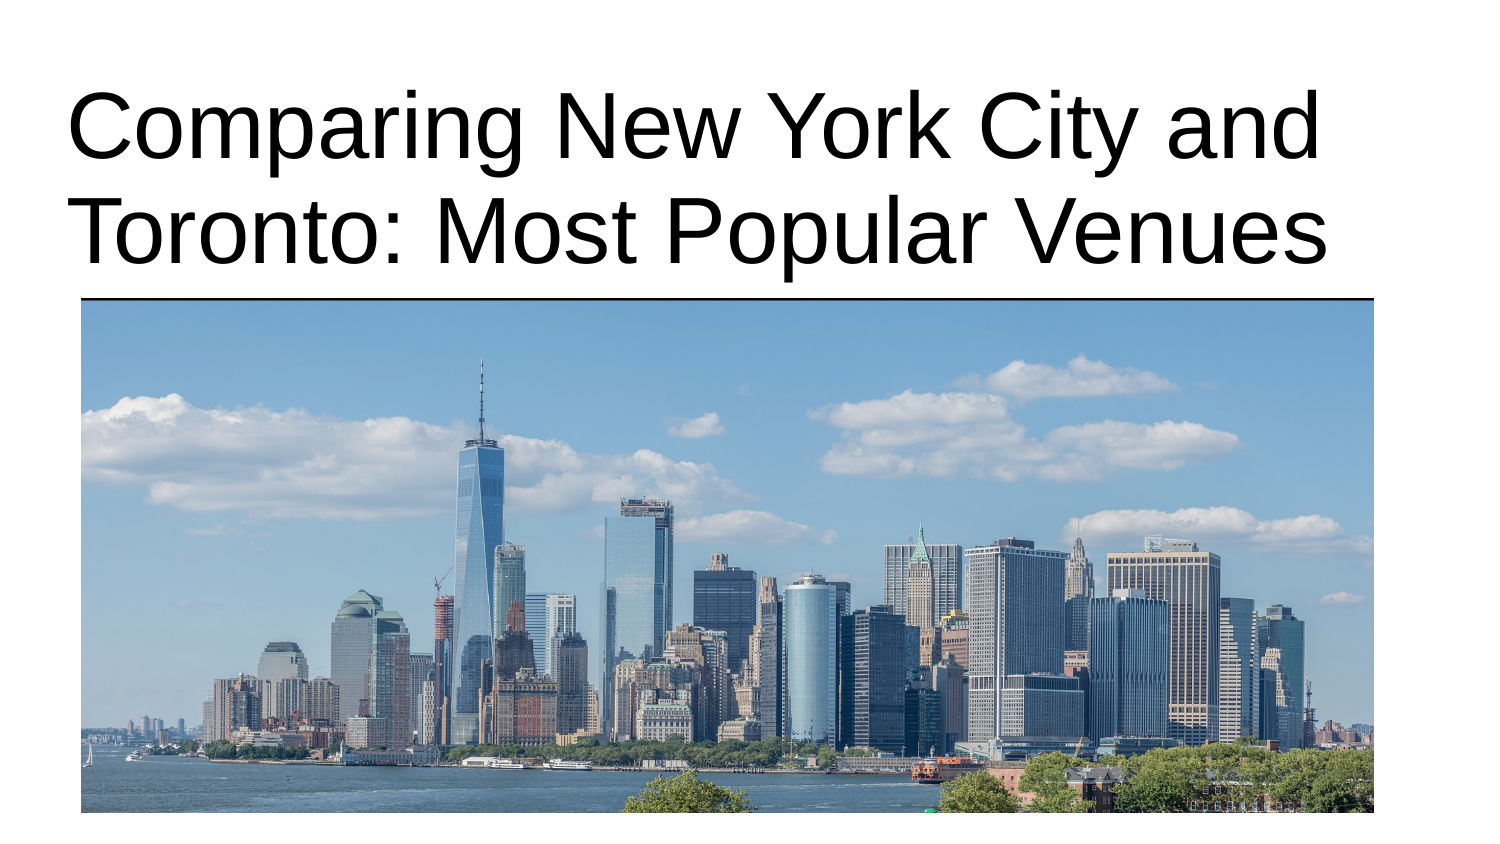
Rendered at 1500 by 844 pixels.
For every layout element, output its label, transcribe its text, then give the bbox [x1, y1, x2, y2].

picture [80, 298, 1374, 813]
title Comparing New York City and Toronto: Most Popular Venues [51, 55, 1449, 299]
